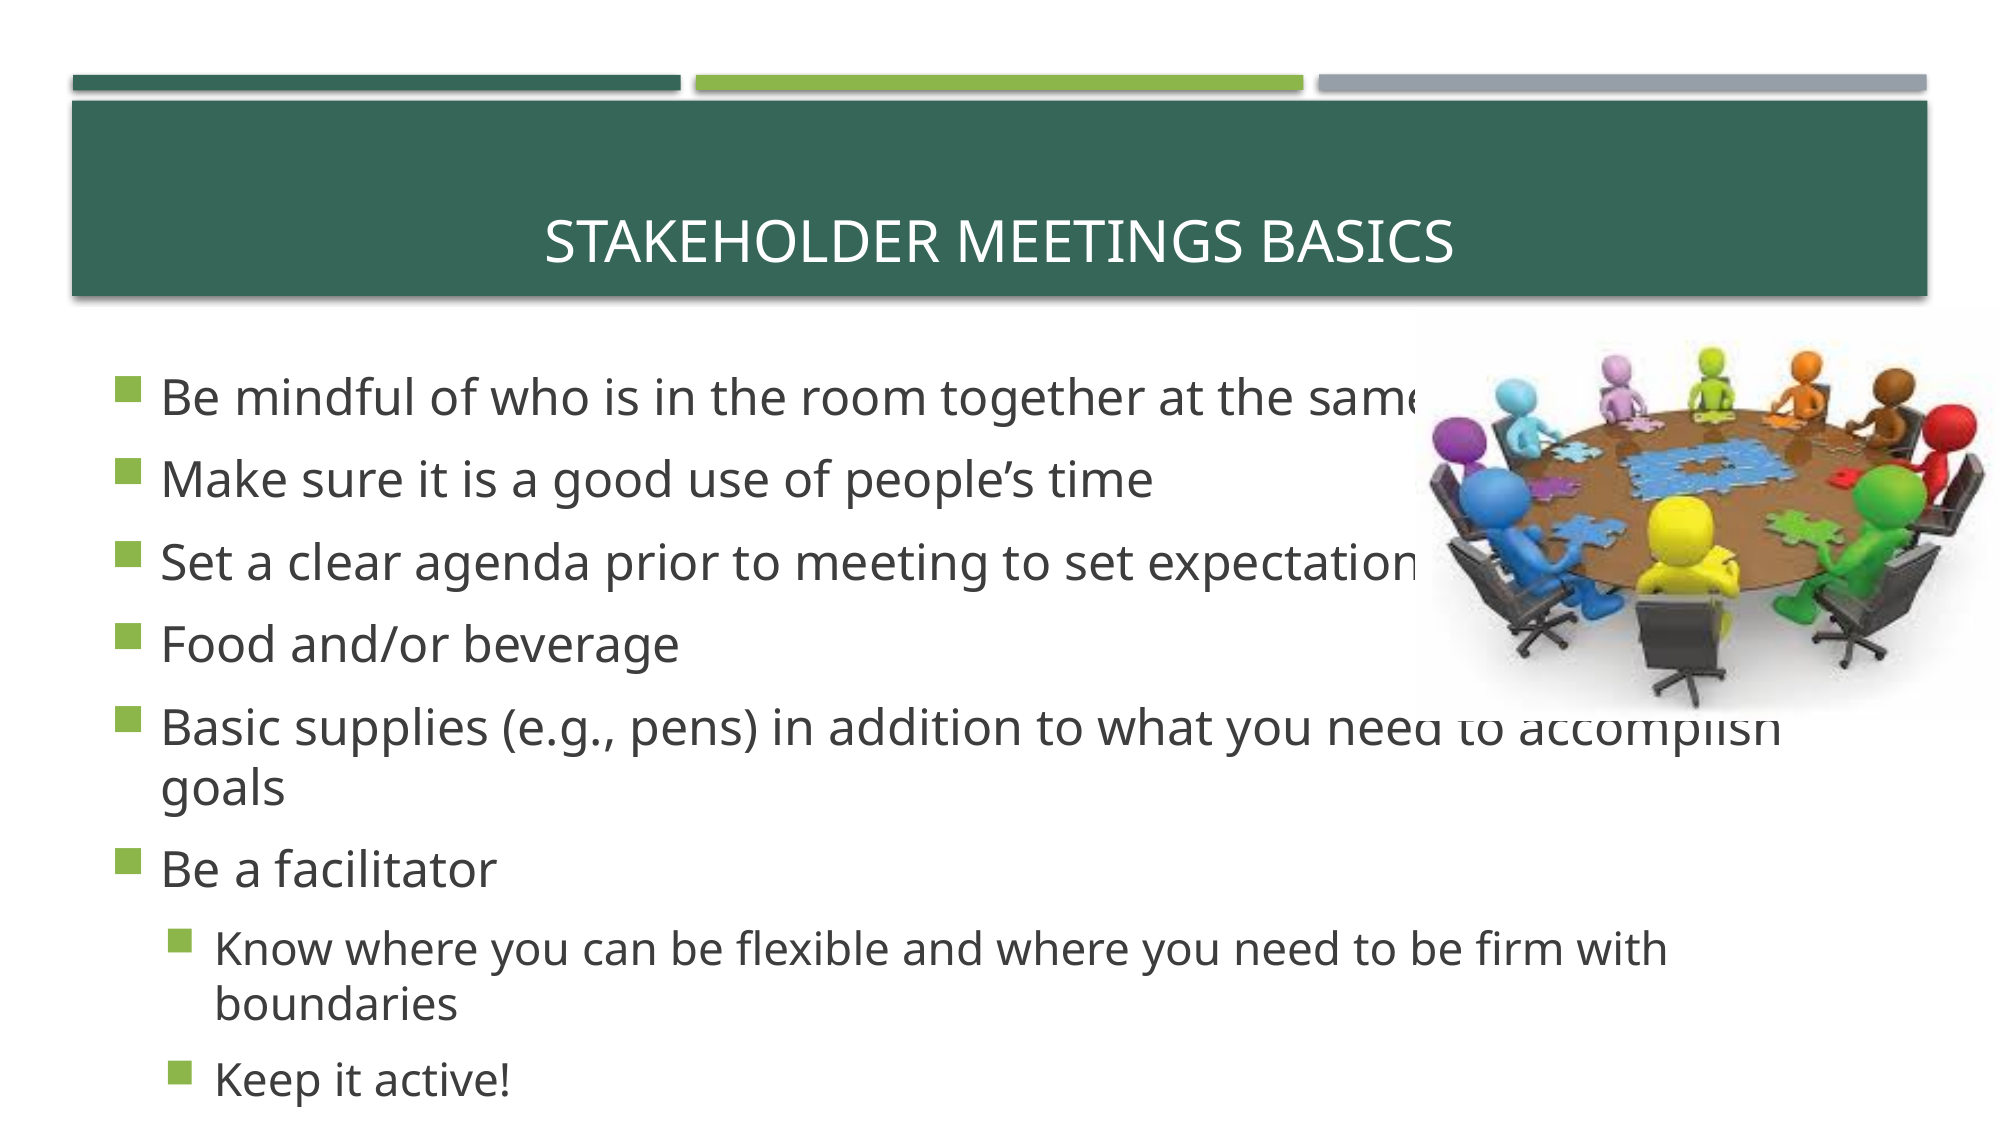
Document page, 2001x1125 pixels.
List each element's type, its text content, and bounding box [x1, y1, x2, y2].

picture [1415, 307, 2000, 722]
title Stakeholder meetings Basics [95, 115, 1905, 282]
list Be mindful of who is in the room together at the same time Make sure it is a good use of people’s time Set a clear agenda prior to meeting to set expectations Food and/or beverage Basic supplies (e.g., pens) in addition to what you need to accomplish goals Be a facilitator Know where you can be flexible and where you need to be firm with boundaries Keep it active! [95, 357, 1905, 1125]
